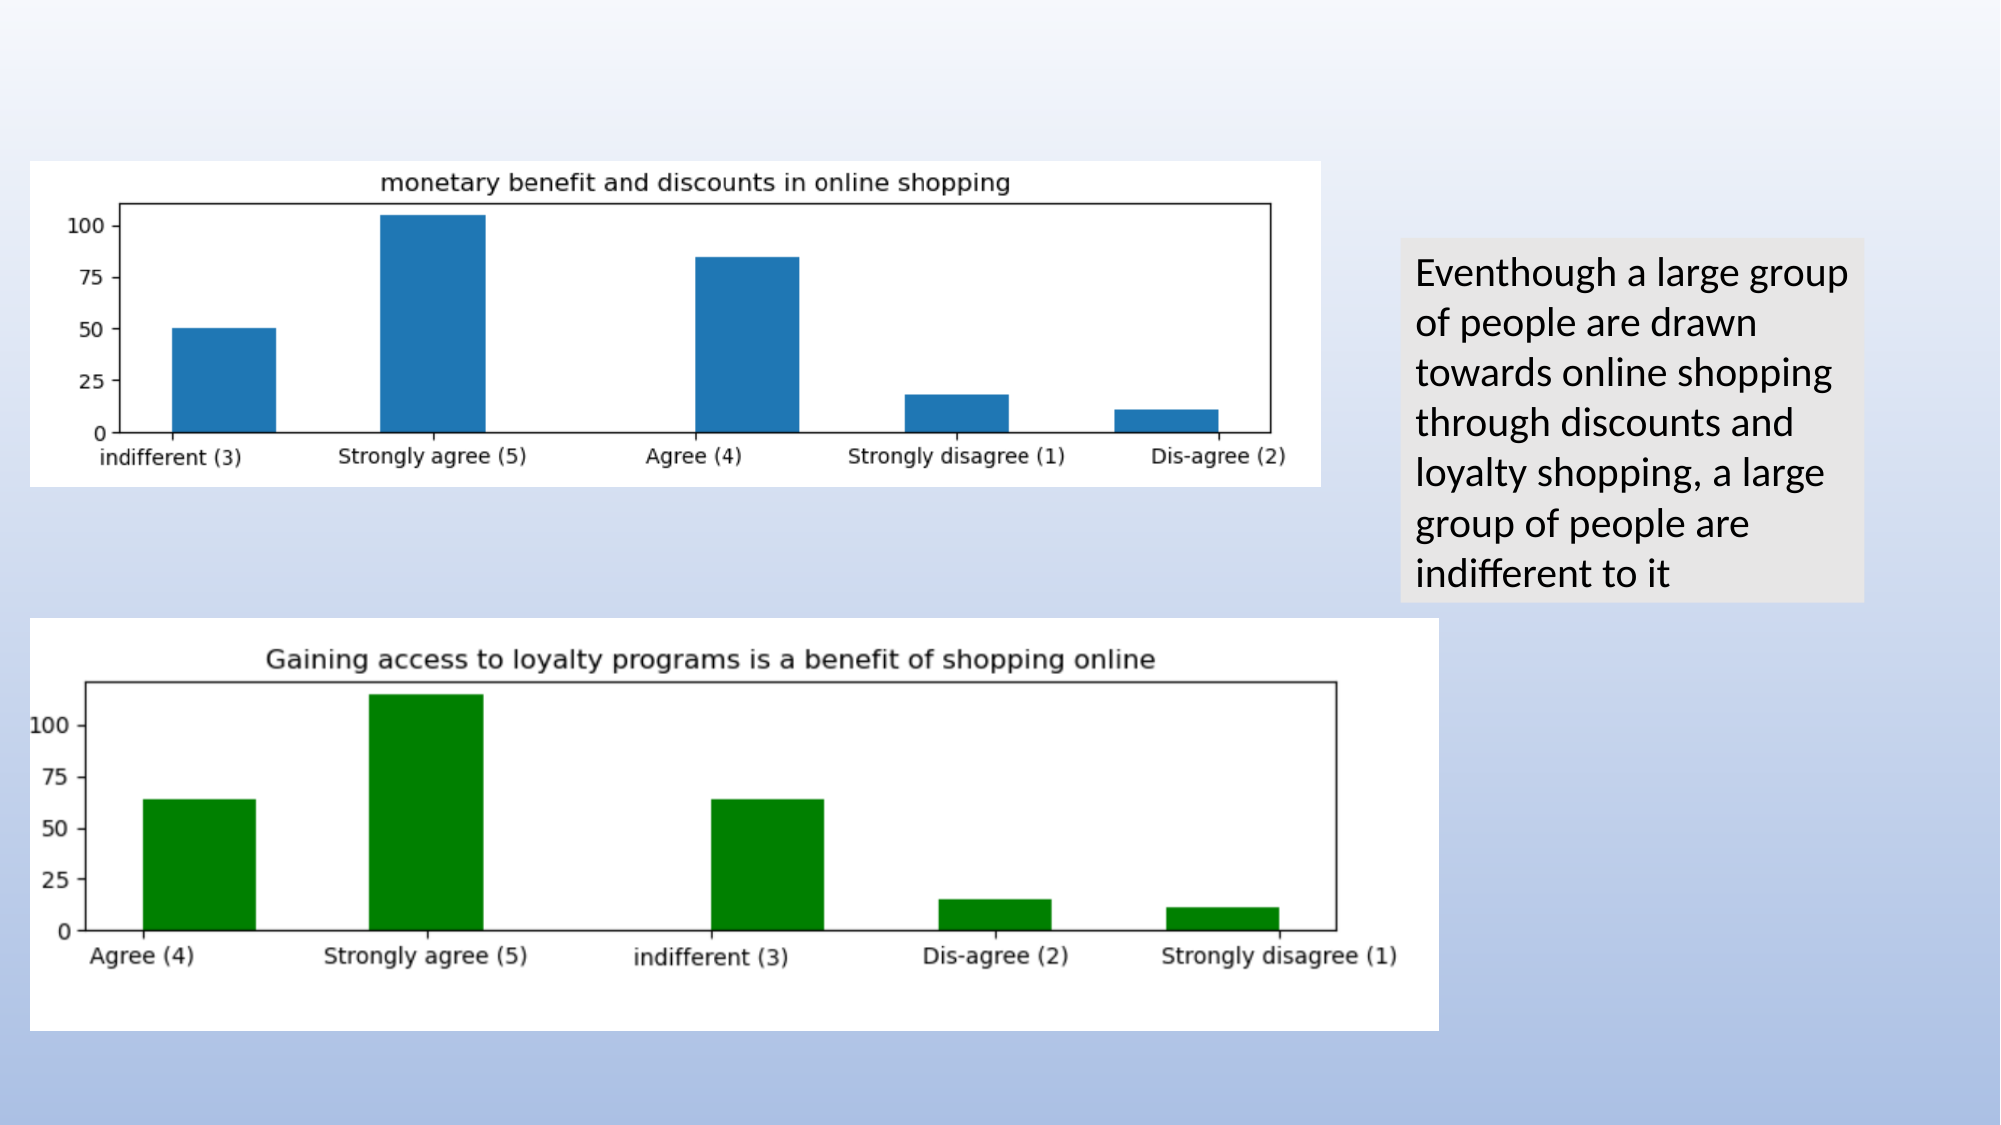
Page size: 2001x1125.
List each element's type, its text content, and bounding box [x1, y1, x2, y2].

text_box Eventhough a large group of people are drawn towards online shopping through discounts and loyalty shopping, a large group of people are indifferent to it [1400, 237, 1865, 603]
picture [30, 618, 1439, 1032]
picture [30, 161, 1321, 487]
